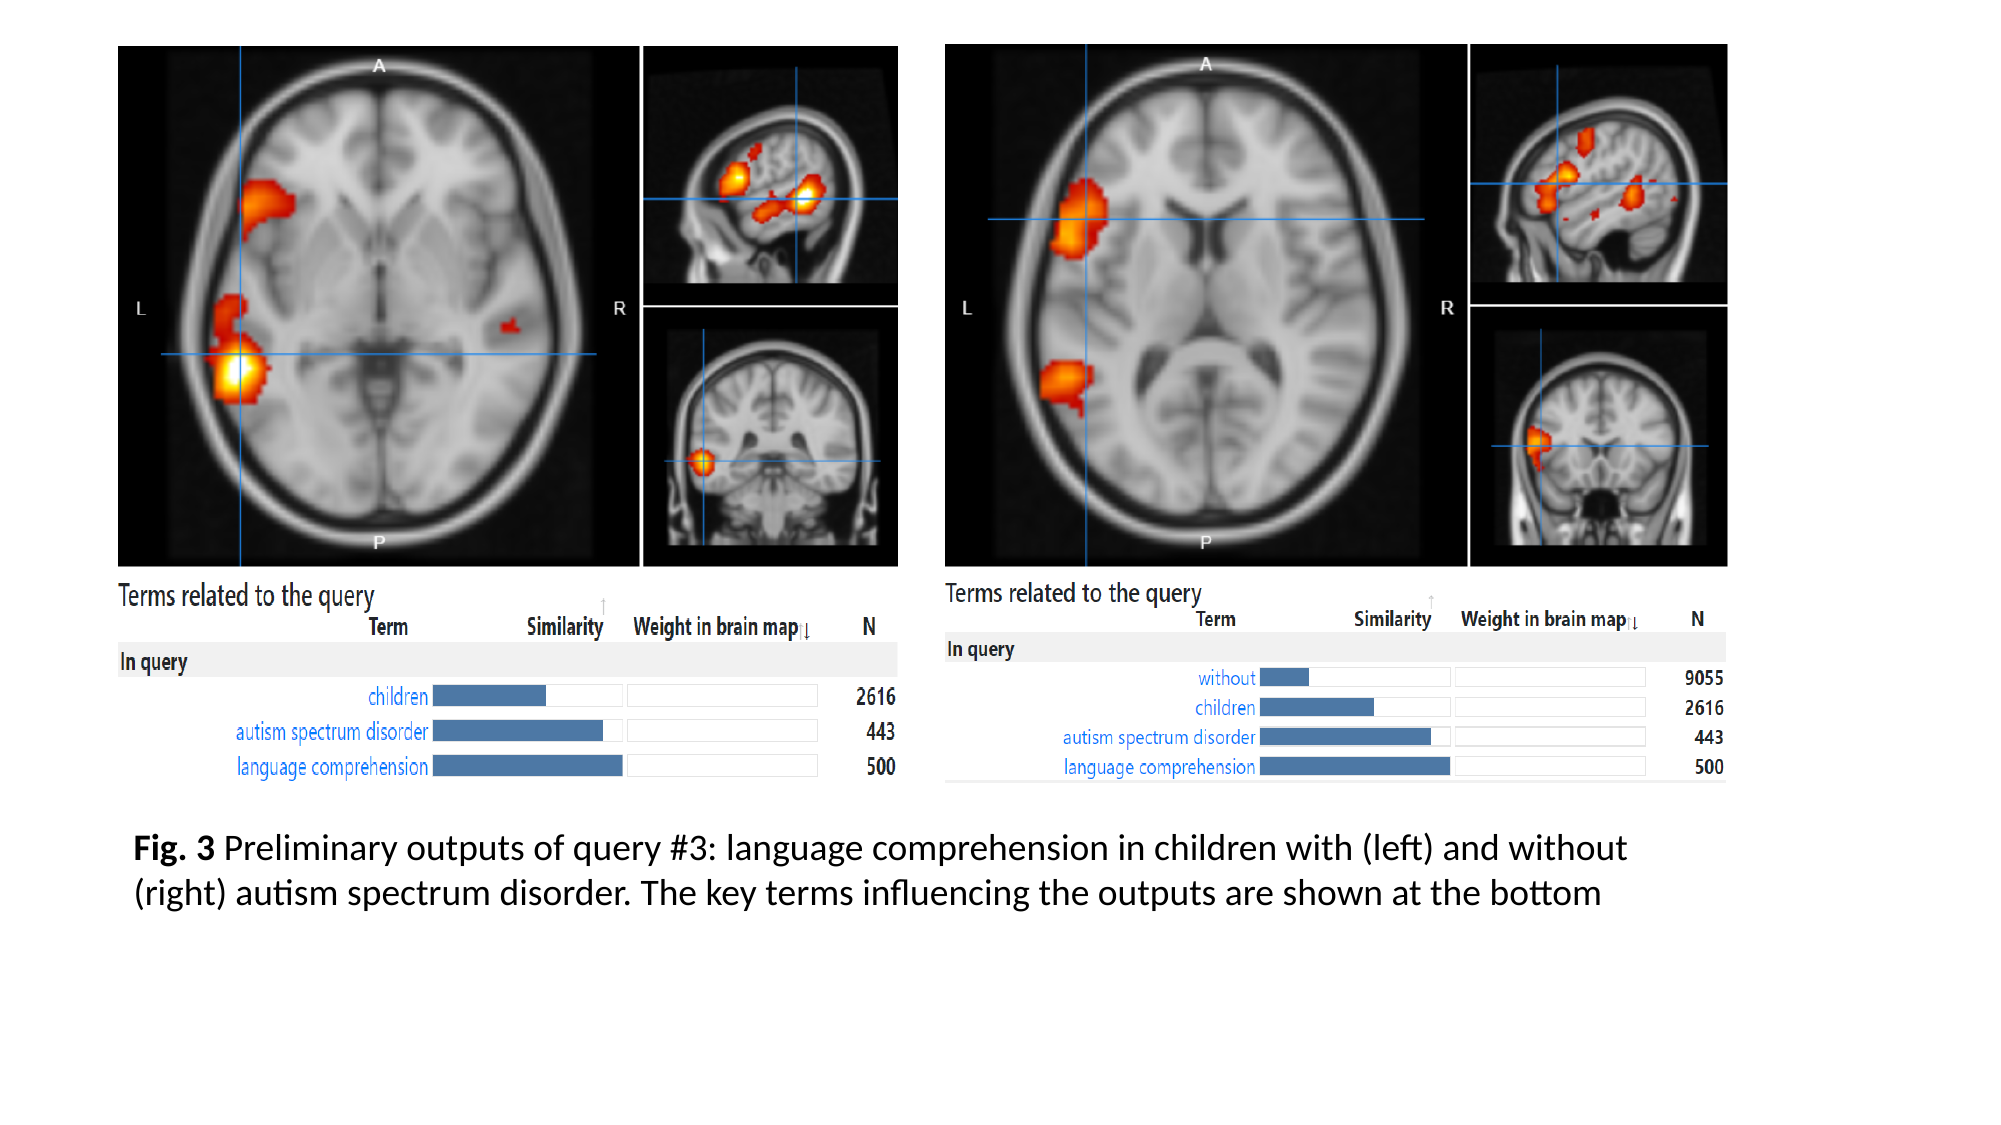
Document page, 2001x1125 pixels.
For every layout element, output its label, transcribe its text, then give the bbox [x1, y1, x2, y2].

picture [945, 580, 1728, 784]
picture [945, 42, 1728, 567]
picture [118, 580, 898, 784]
picture [118, 42, 898, 567]
text_box Fig. 3 Preliminary outputs of query #3: language comprehension in children with (left) and without (right) autism spectrum disorder. The key terms influencing the outputs are shown at the bottom [118, 815, 1714, 921]
